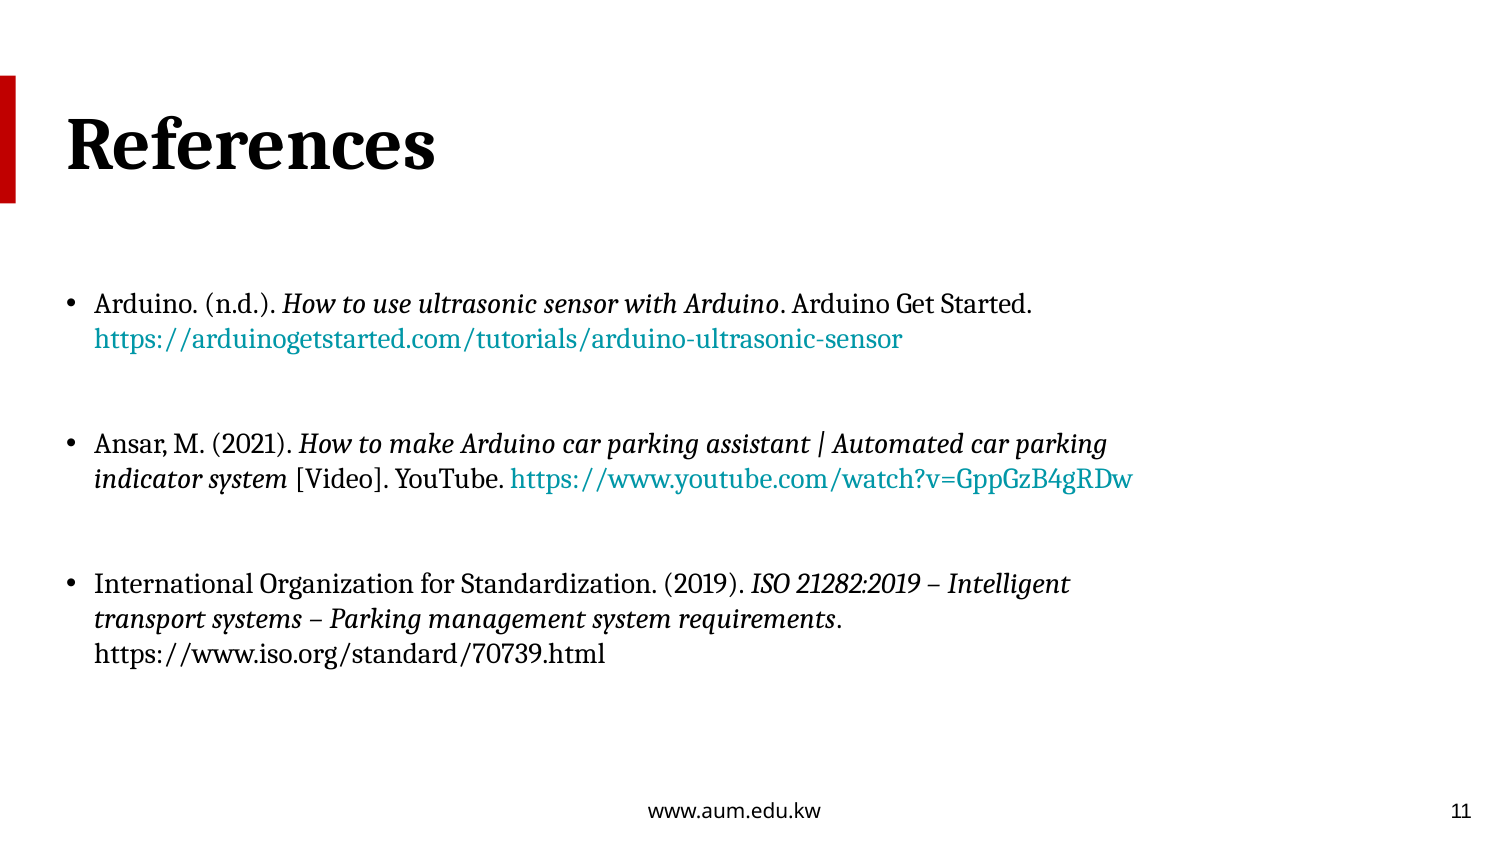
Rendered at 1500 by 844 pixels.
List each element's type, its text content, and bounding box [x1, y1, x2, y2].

text_box Arduino. (n.d.). How to use ultrasonic sensor with Arduino. Arduino Get Started. https://arduinogetstarted.com/tutorials/arduino-ultrasonic-sensor Ansar, M. (2021). How to make Arduino car parking assistant | Automated car parking indicator system [Video]. YouTube. https://www.youtube.com/watch?v=GppGzB4gRDw International Organization for Standardization. (2019). ISO 21282:2019 – Intelligent transport systems – Parking management system requirements. https://www.iso.org/standard/70739.html [51, 277, 1158, 677]
title References [51, 79, 717, 206]
